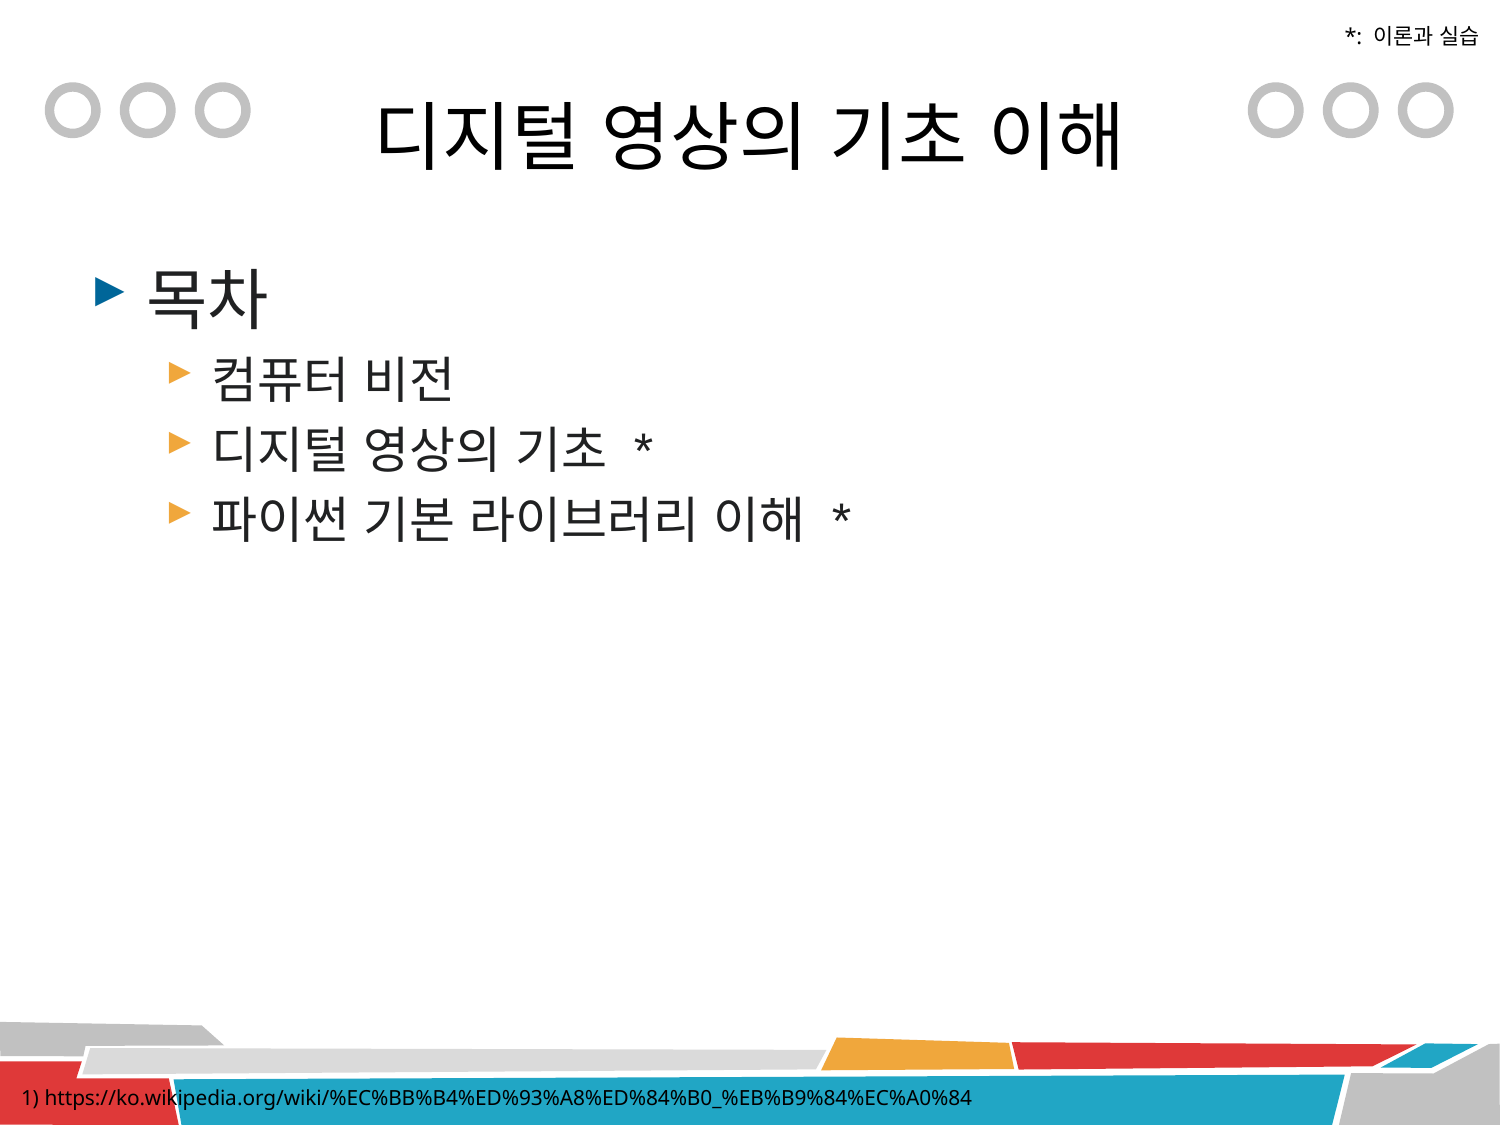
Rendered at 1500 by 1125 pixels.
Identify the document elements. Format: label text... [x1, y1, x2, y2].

text_box 1) https://ko.wikipedia.org/wiki/%EC%BB%B4%ED%93%A8%ED%84%B0_%EB%B9%84%EC%A0%84 [6, 1077, 1304, 1117]
list 목차 컴퓨터 비전 디지털 영상의 기초 * 파이썬 기본 라이브러리 이해 * [75, 250, 1425, 1005]
title 디지털 영상의 기초 이해 [262, 18, 1238, 206]
text_box *: 이론과 실습 [1329, 15, 1495, 57]
